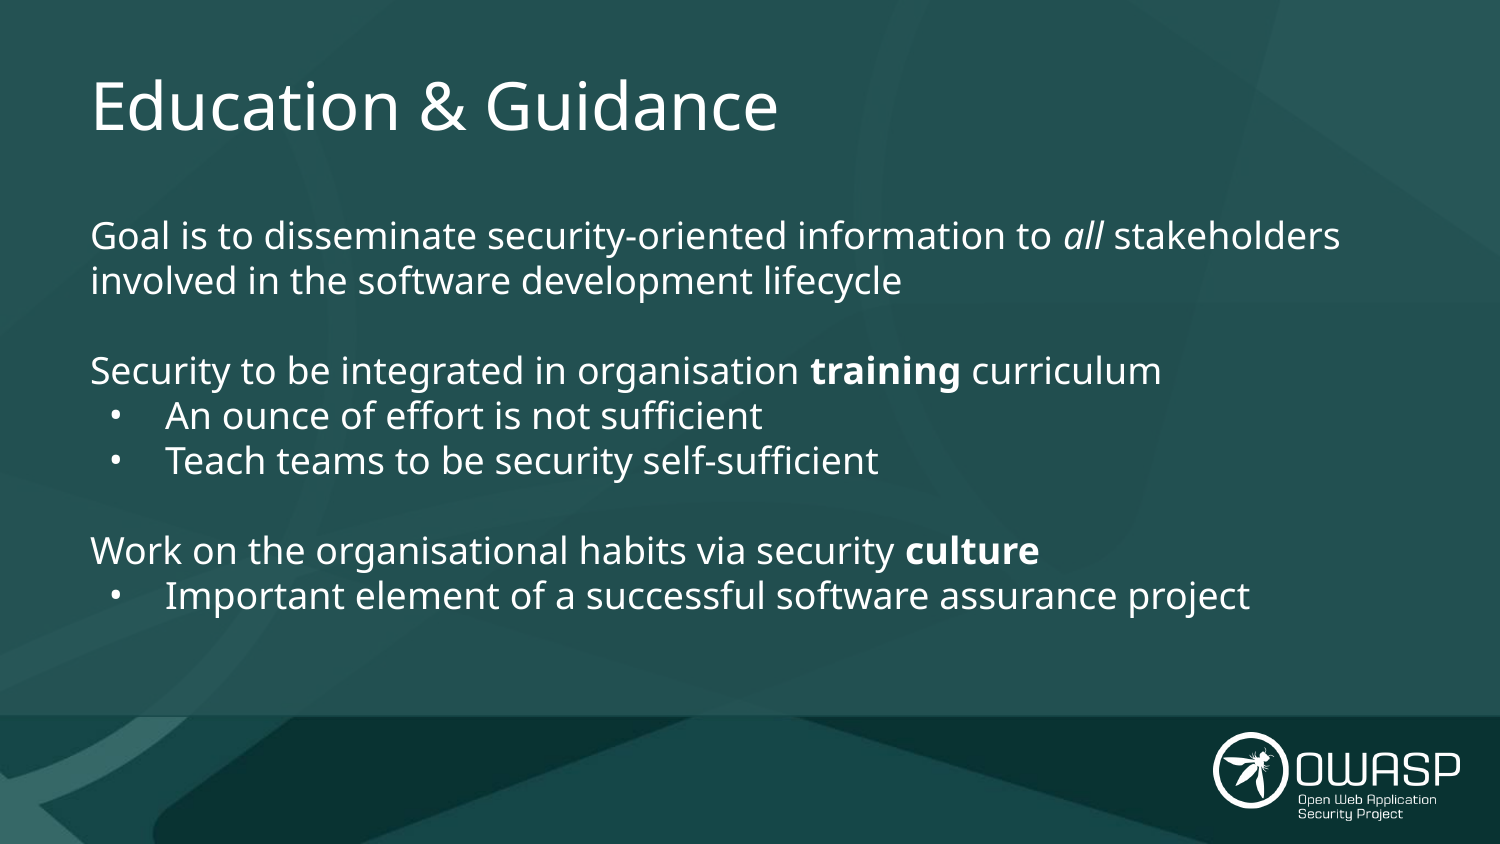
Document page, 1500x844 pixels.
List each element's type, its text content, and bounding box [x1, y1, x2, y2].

picture [0, 717, 1500, 844]
title Education & Guidance [75, 33, 1425, 175]
list Goal is to disseminate security-oriented information to all stakeholders involved in the software development lifecycle Security to be integrated in organisation training curriculum An ounce of effort is not sufficient Teach teams to be security self-sufficient Work on the organisational habits via security culture Important element of a successful software assurance project [75, 196, 1425, 705]
